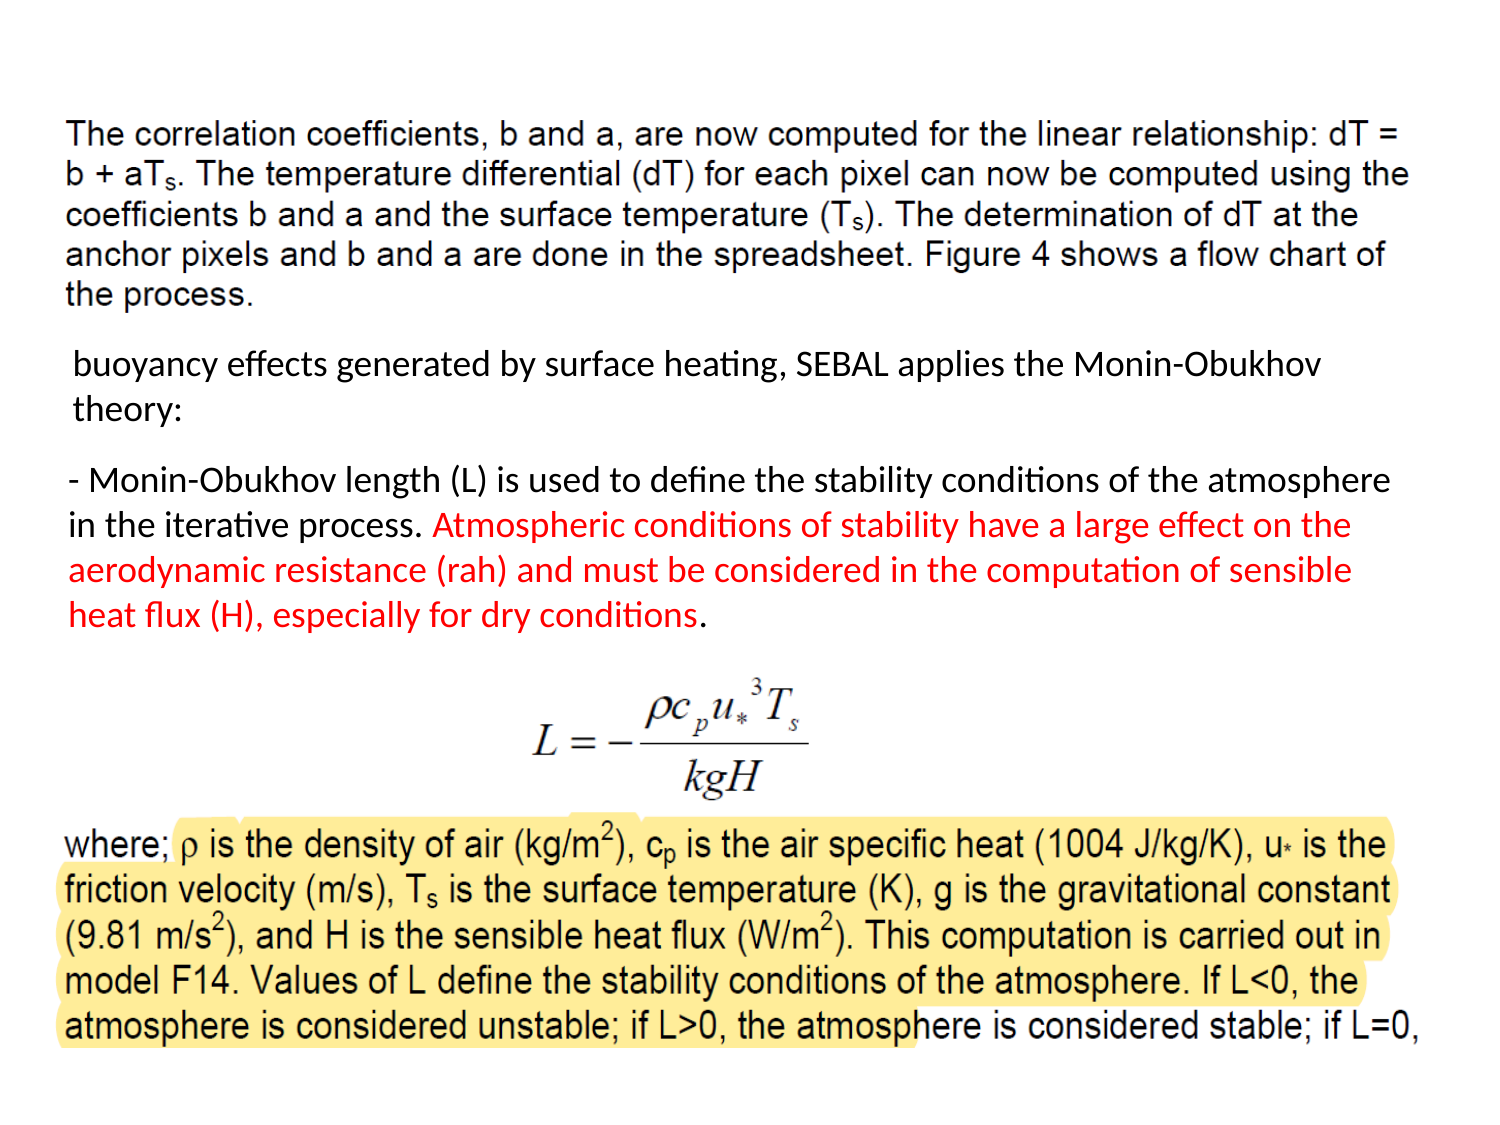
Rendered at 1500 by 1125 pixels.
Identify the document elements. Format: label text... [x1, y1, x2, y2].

text_box - Monin-Obukhov length (L) is used to define the stability conditions of the atmosphere in the iterative process. Atmospheric conditions of stability have a large effect on the aerodynamic resistance (rah) and must be considered in the computation of sensible heat flux (H), especially for dry conditions. [53, 447, 1443, 642]
picture [53, 674, 1427, 1048]
picture [57, 115, 1423, 319]
text_box buoyancy effects generated by surface heating, SEBAL applies the Monin-Obukhov theory: [57, 331, 1405, 437]
